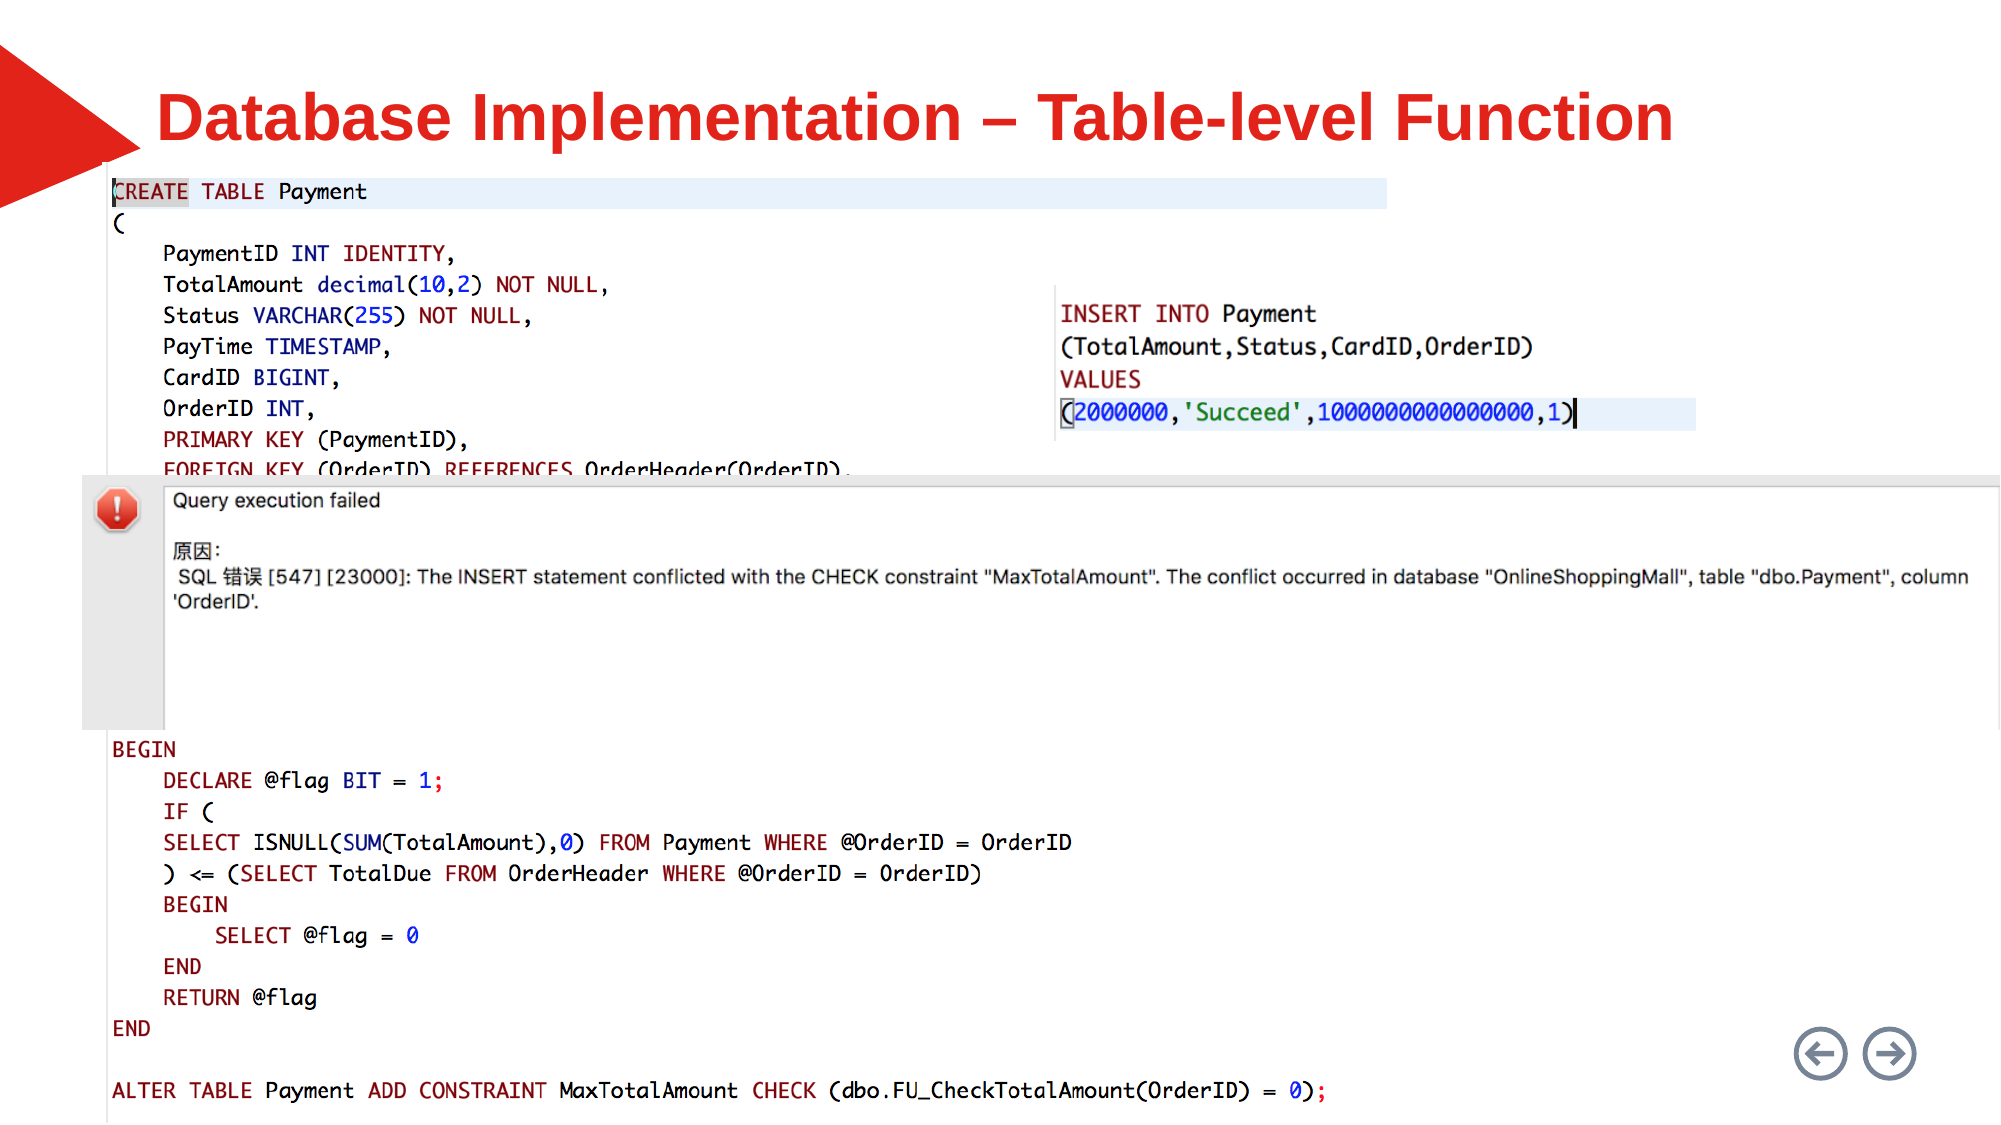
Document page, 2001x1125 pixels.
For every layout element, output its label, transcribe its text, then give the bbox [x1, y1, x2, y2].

picture [81, 162, 2000, 1123]
text_box Database Implementation – Table-level Function [141, 66, 1870, 162]
